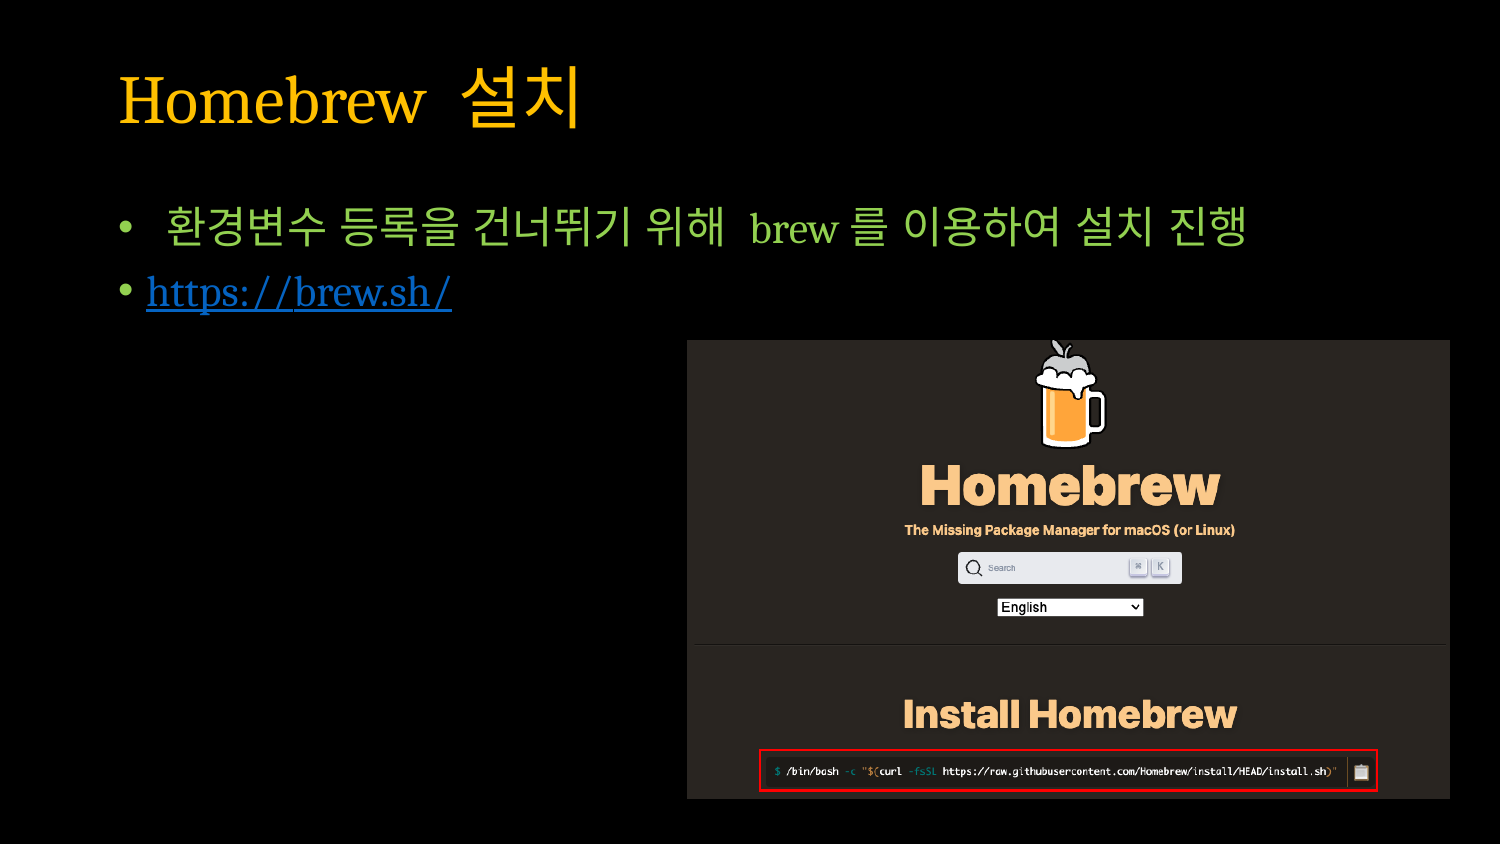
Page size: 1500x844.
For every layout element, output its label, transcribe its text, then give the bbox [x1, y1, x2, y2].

picture [687, 340, 1450, 799]
title Homebrew 설치 [103, 44, 1397, 159]
list 환경변수 등록을 건너뛰기 위해 brew를 이용하여 설치 진행 https://brew.sh/ [103, 198, 1397, 760]
